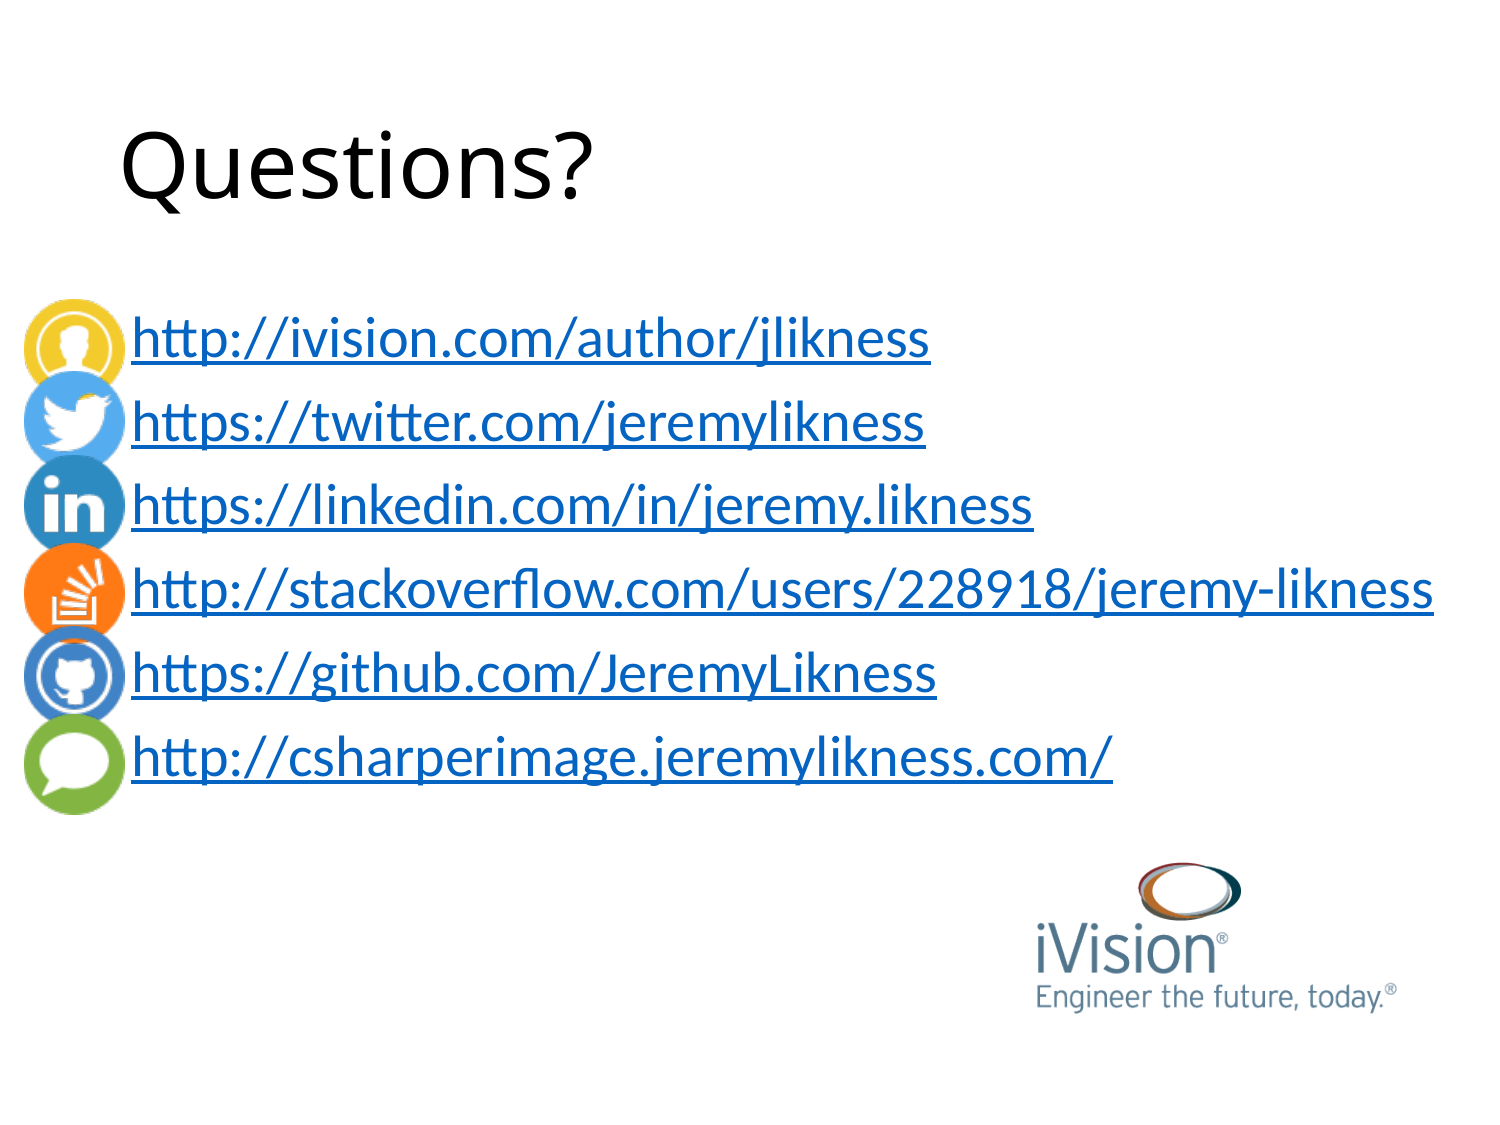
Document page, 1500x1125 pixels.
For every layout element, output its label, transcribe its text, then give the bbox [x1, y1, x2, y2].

picture [1037, 862, 1397, 1014]
title Questions? [103, 59, 1397, 278]
list http://ivision.com/author/jlikness https://twitter.com/jeremylikness https://linkedin.com/in/jeremy.likness http://stackoverflow.com/users/228918/jeremy-likness https://github.com/JeremyLikness http://csharperimage.jeremylikness.com/ [103, 299, 1473, 1014]
picture [24, 299, 125, 815]
